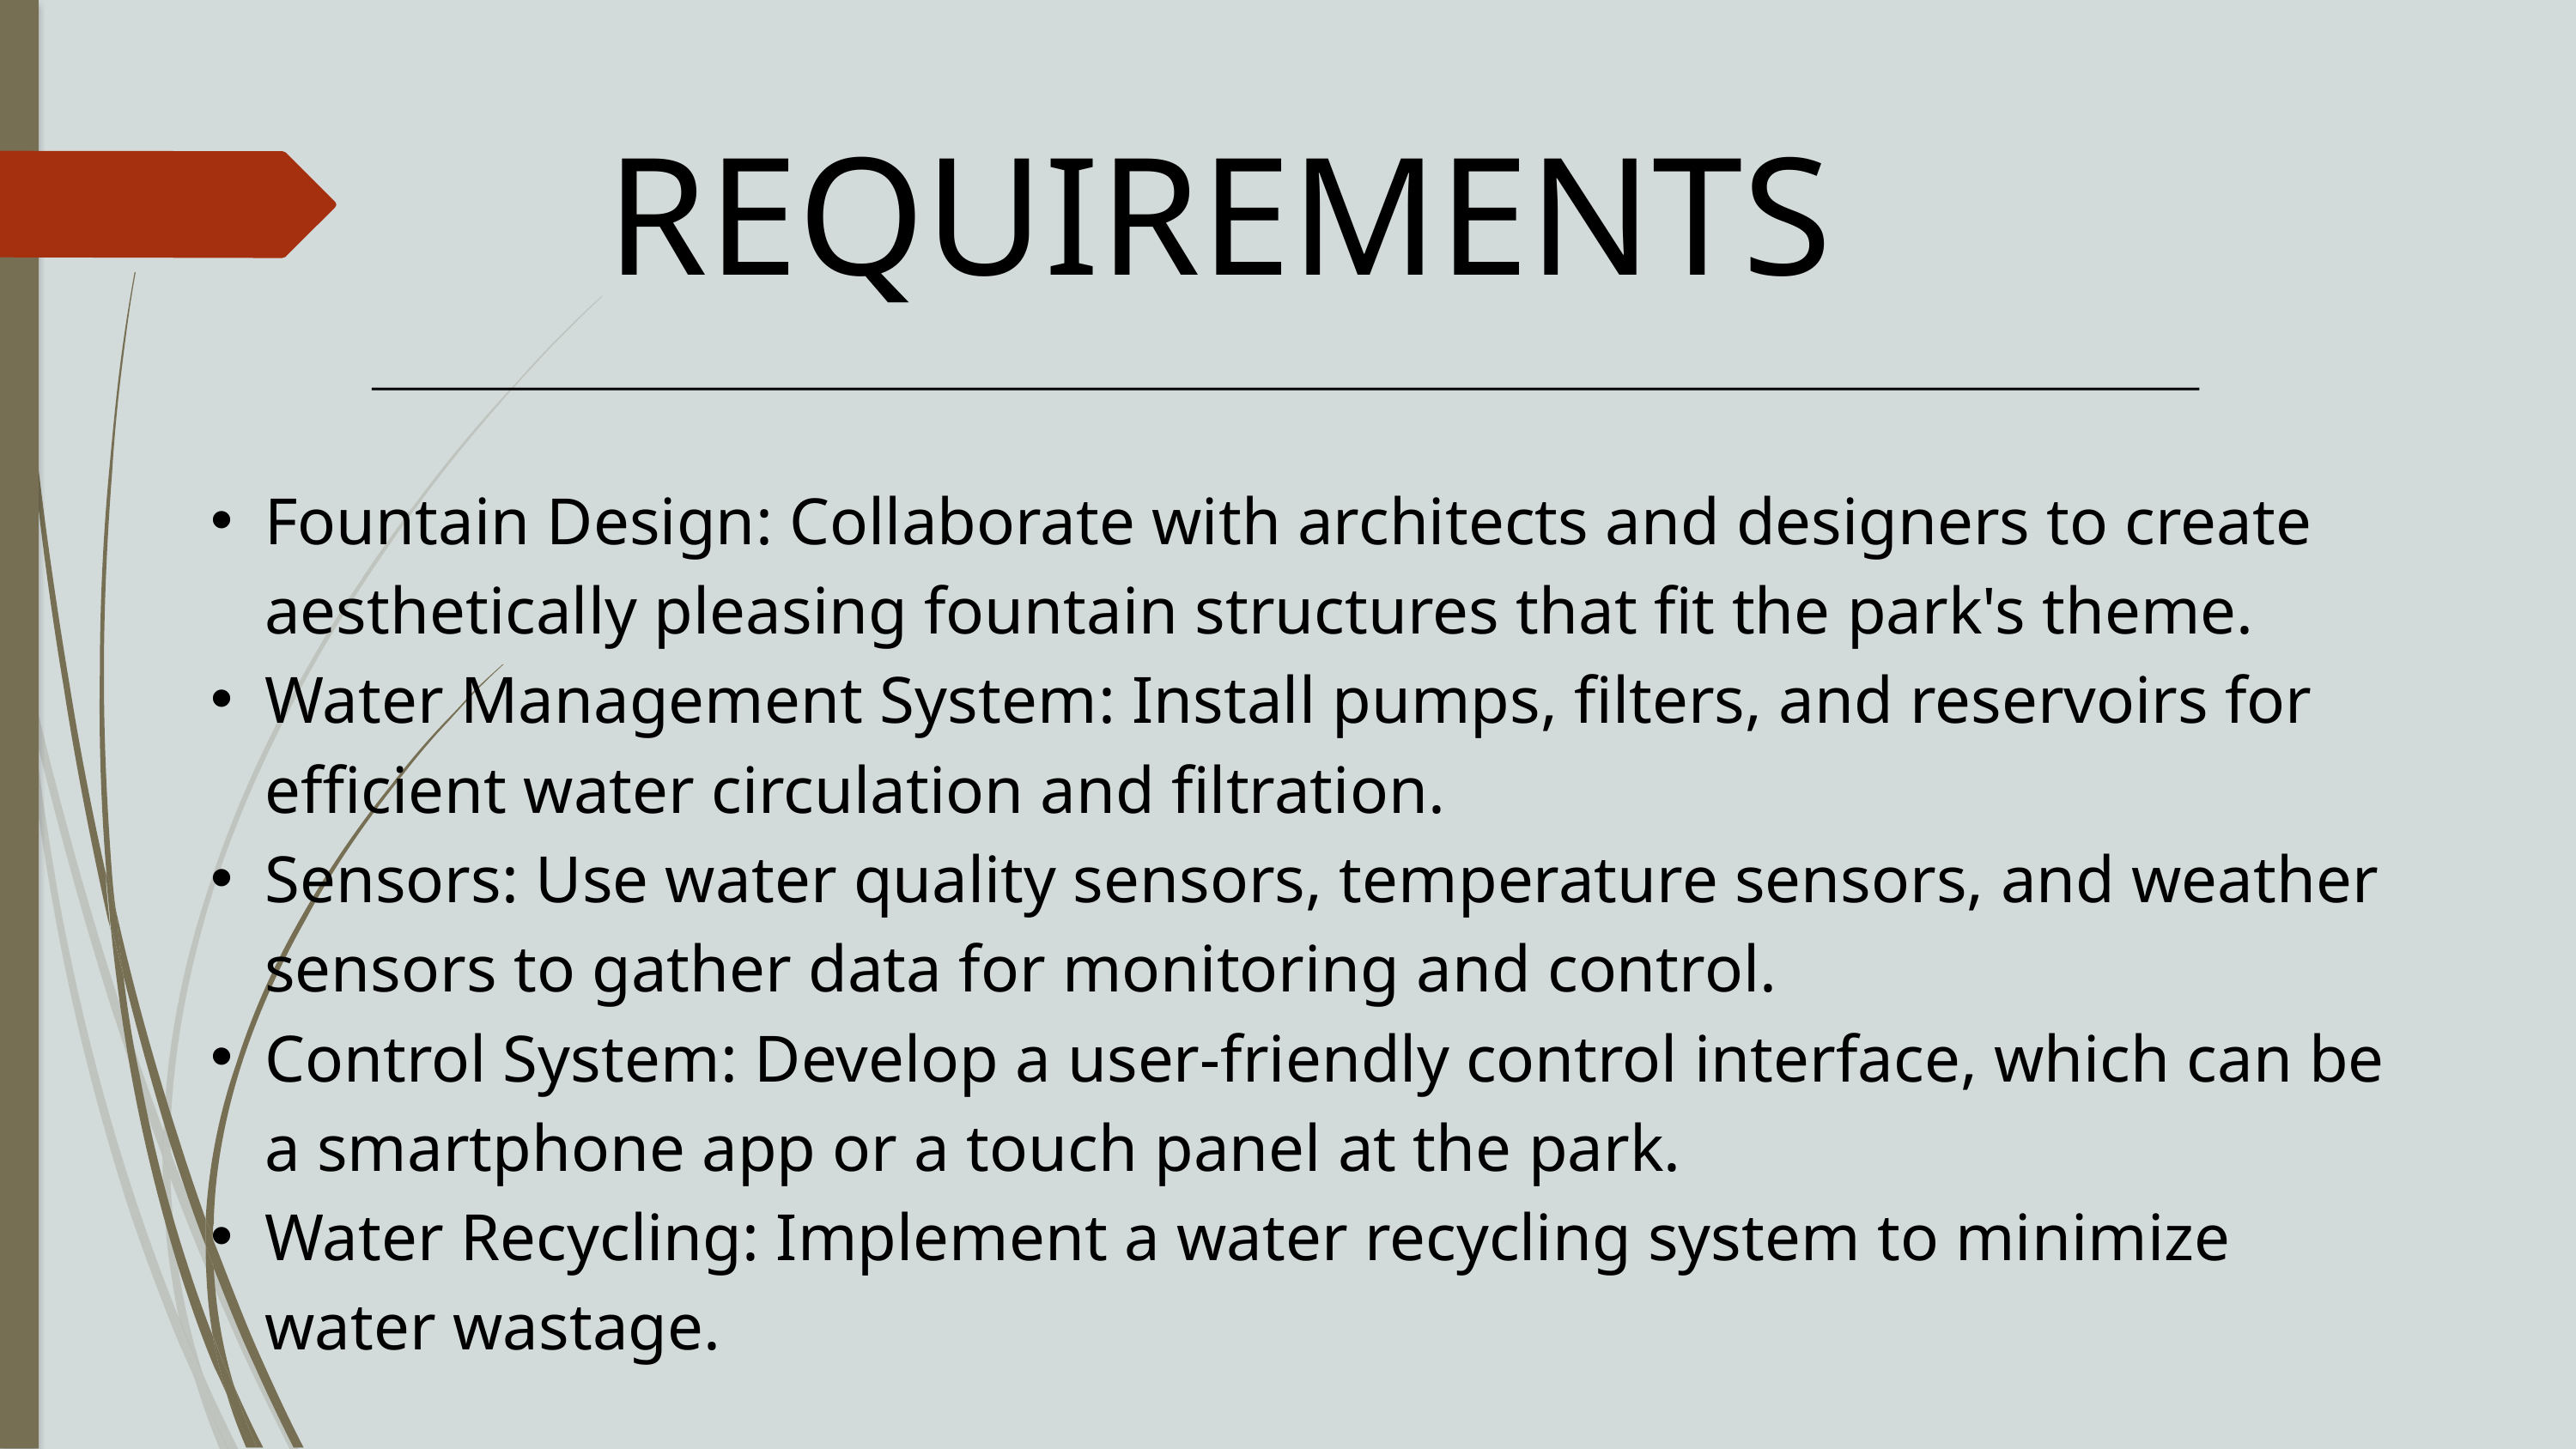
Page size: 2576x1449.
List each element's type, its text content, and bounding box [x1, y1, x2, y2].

text_box Fountain Design: Collaborate with architects and designers to create aesthetically pleasing fountain structures that fit the park's theme. Water Management System: Install pumps, filters, and reservoirs for efficient water circulation and filtration. Sensors: Use water quality sensors, temperature sensors, and weather sensors to gather data for monitoring and control. Control System: Develop a user-friendly control interface, which can be a smartphone app or a touch panel at the park. Water Recycling: Implement a water recycling system to minimize water wastage. [155, 468, 2415, 1363]
text_box REQUIREMENTS [155, 80, 2285, 308]
